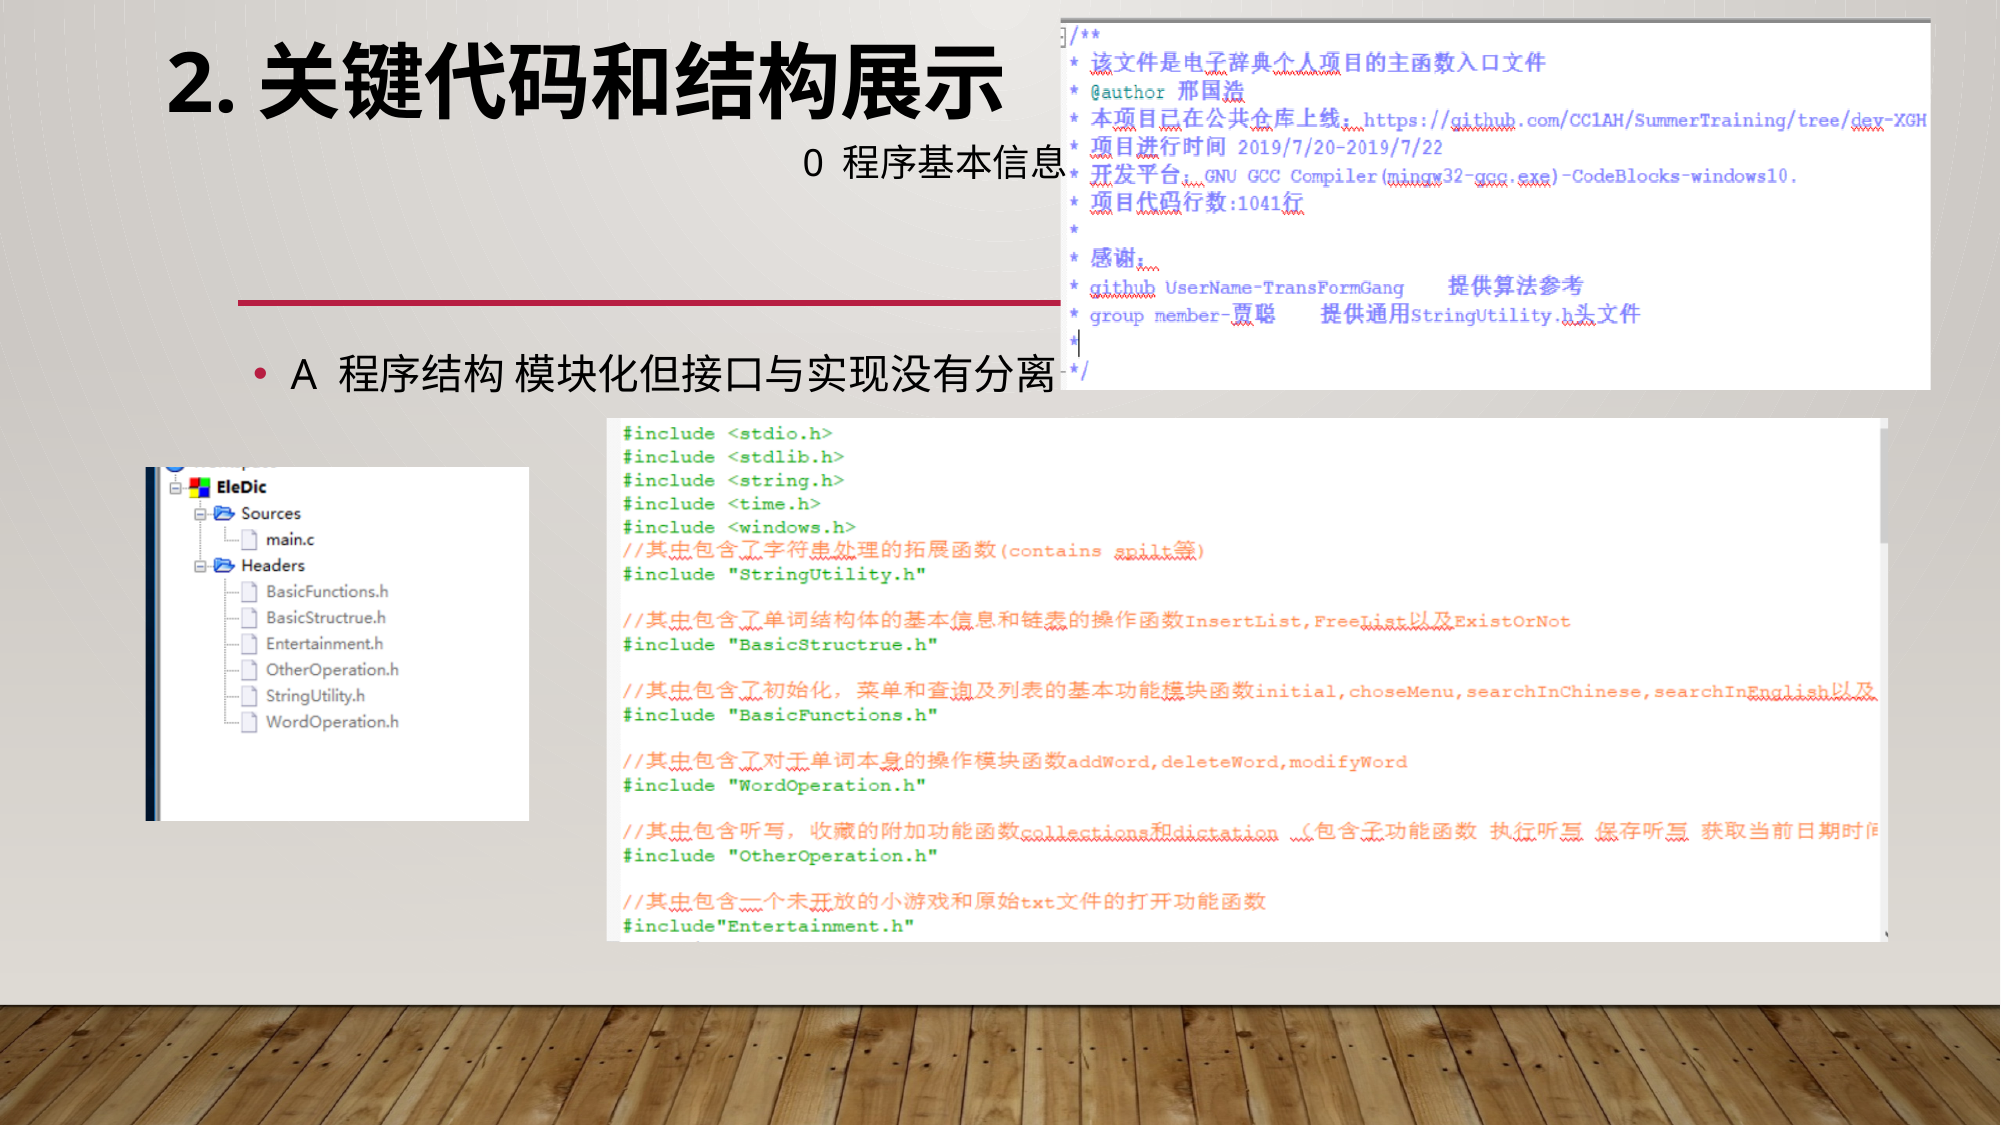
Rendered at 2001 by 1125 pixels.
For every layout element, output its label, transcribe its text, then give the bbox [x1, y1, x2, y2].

list A 程序结构 模块化但接口与实现没有分离 [238, 330, 1814, 897]
picture [145, 467, 530, 822]
text_box 0 程序基本信息 [787, 131, 1060, 192]
title 2.关键代码和结构展示 [151, 33, 1060, 206]
picture [1060, 17, 1931, 391]
picture [606, 417, 1889, 942]
picture [0, 1005, 2000, 1125]
